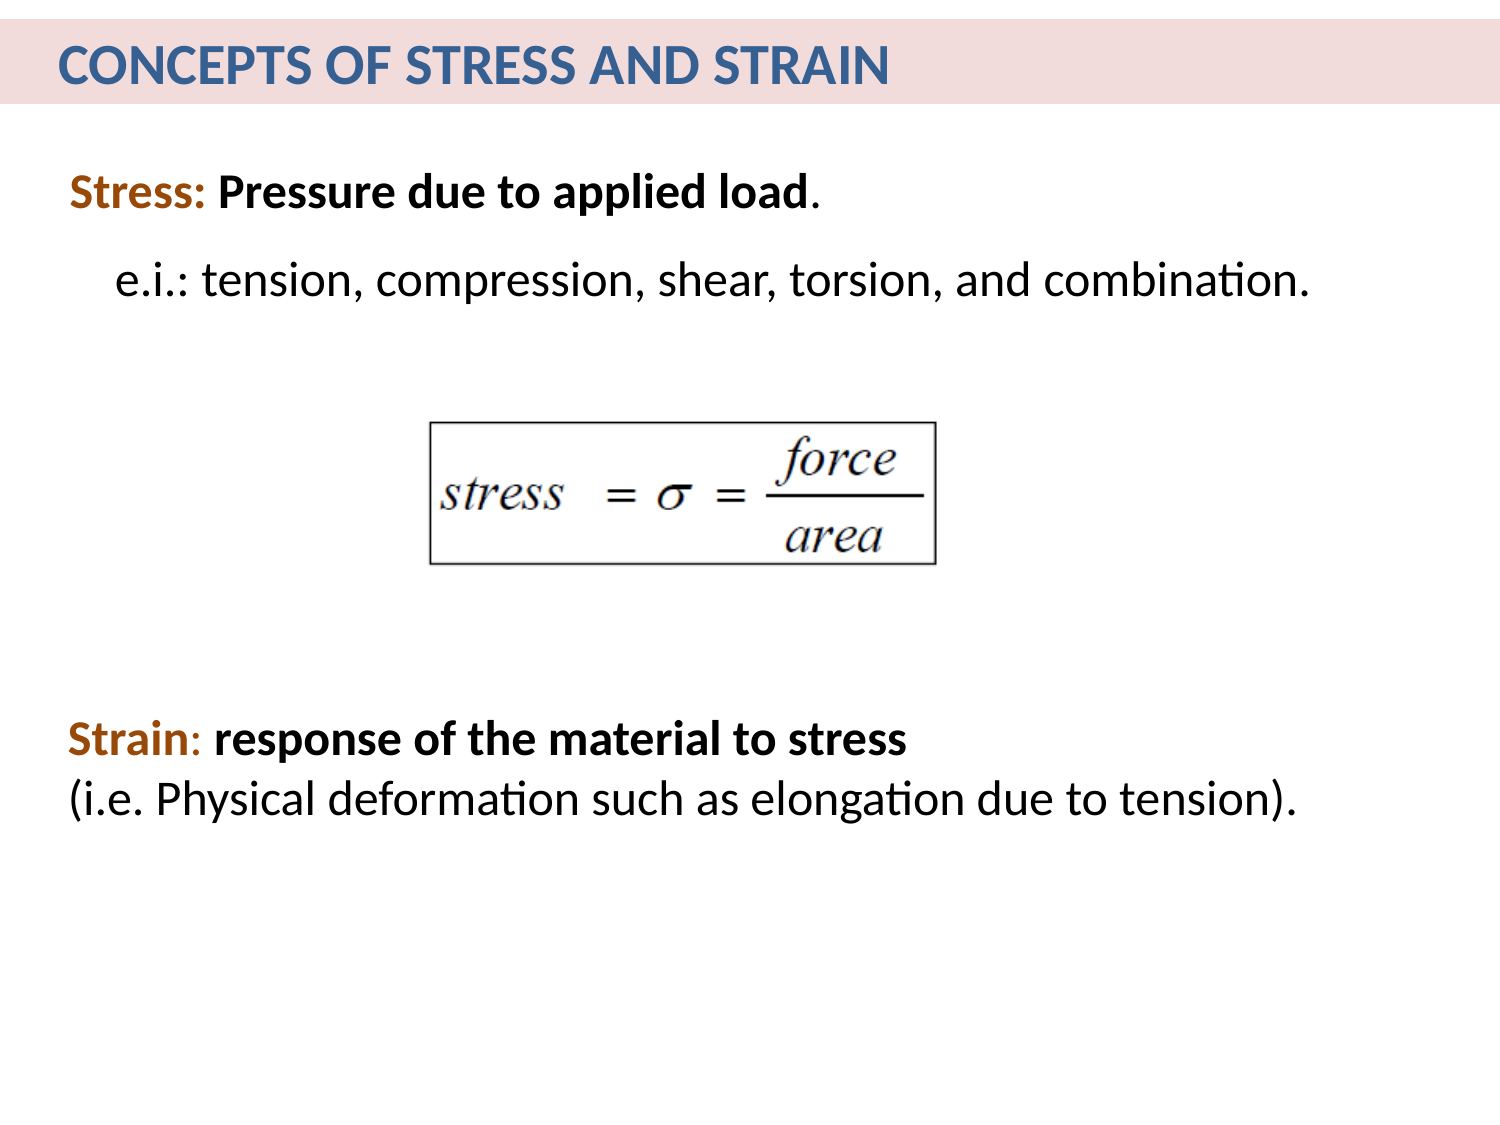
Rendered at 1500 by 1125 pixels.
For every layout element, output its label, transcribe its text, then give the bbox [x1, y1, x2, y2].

text_box Stress: Pressure due to applied load. [54, 151, 837, 226]
picture [418, 411, 954, 599]
text_box CONCEPTS OF STRESS AND STRAIN [0, 19, 1500, 104]
text_box e.i.: tension, compression, shear, torsion, and combination. [100, 238, 1424, 314]
text_box Strain: response of the material to stress (i.e. Physical deformation such as elongation due to tension). [53, 697, 1495, 833]
